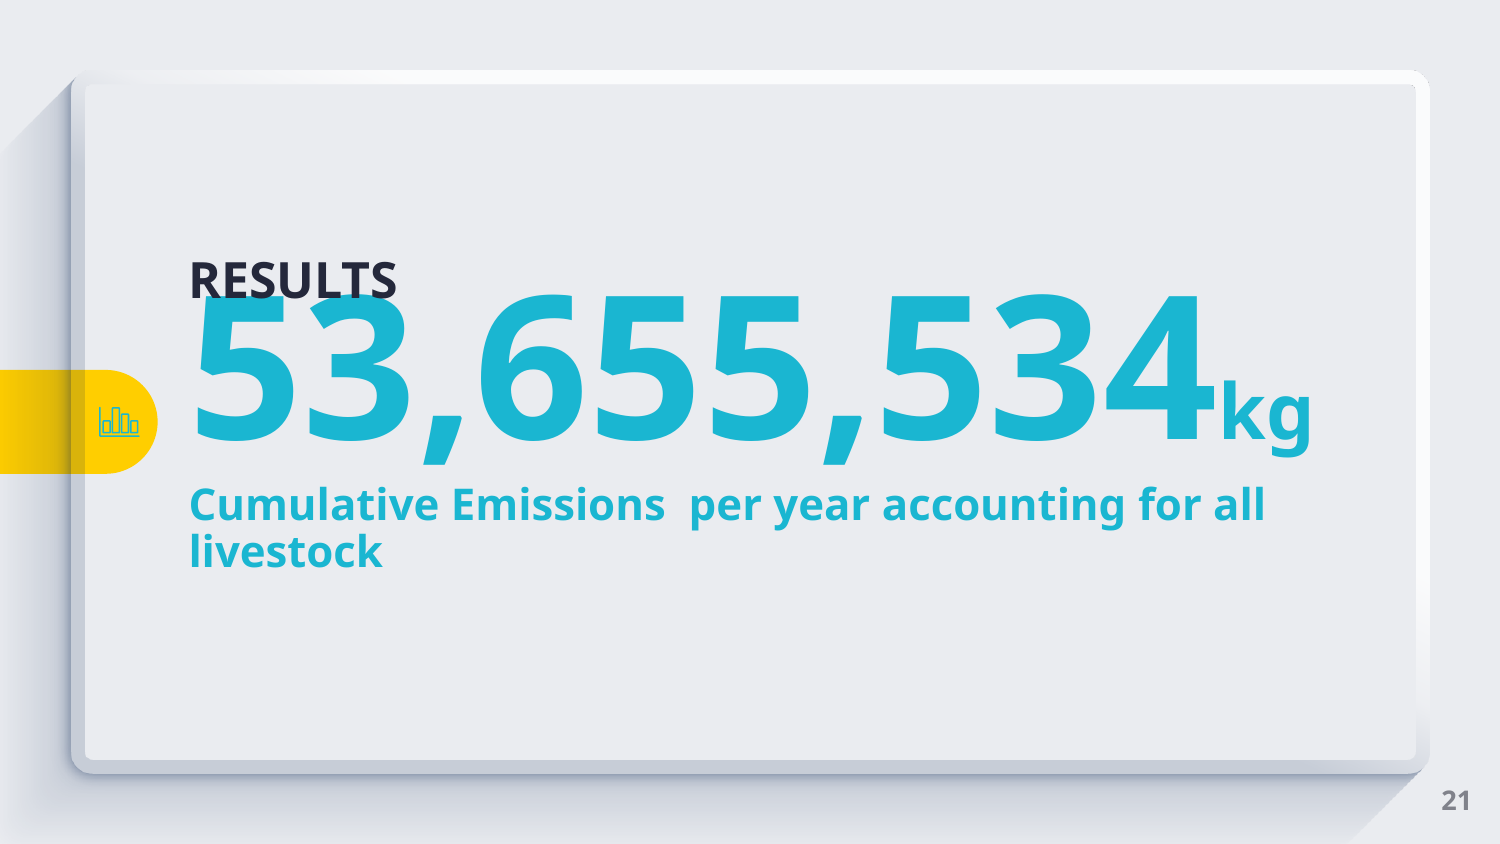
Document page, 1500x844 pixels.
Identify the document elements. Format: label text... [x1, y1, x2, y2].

subtitle RESULTS [188, 239, 1360, 304]
picture [0, 0, 1500, 844]
title 53,655,534kg Cumulative Emissions per year accounting for all livestock [188, 326, 1403, 517]
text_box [99, 407, 140, 437]
slide_number 21 [1414, 759, 1500, 844]
